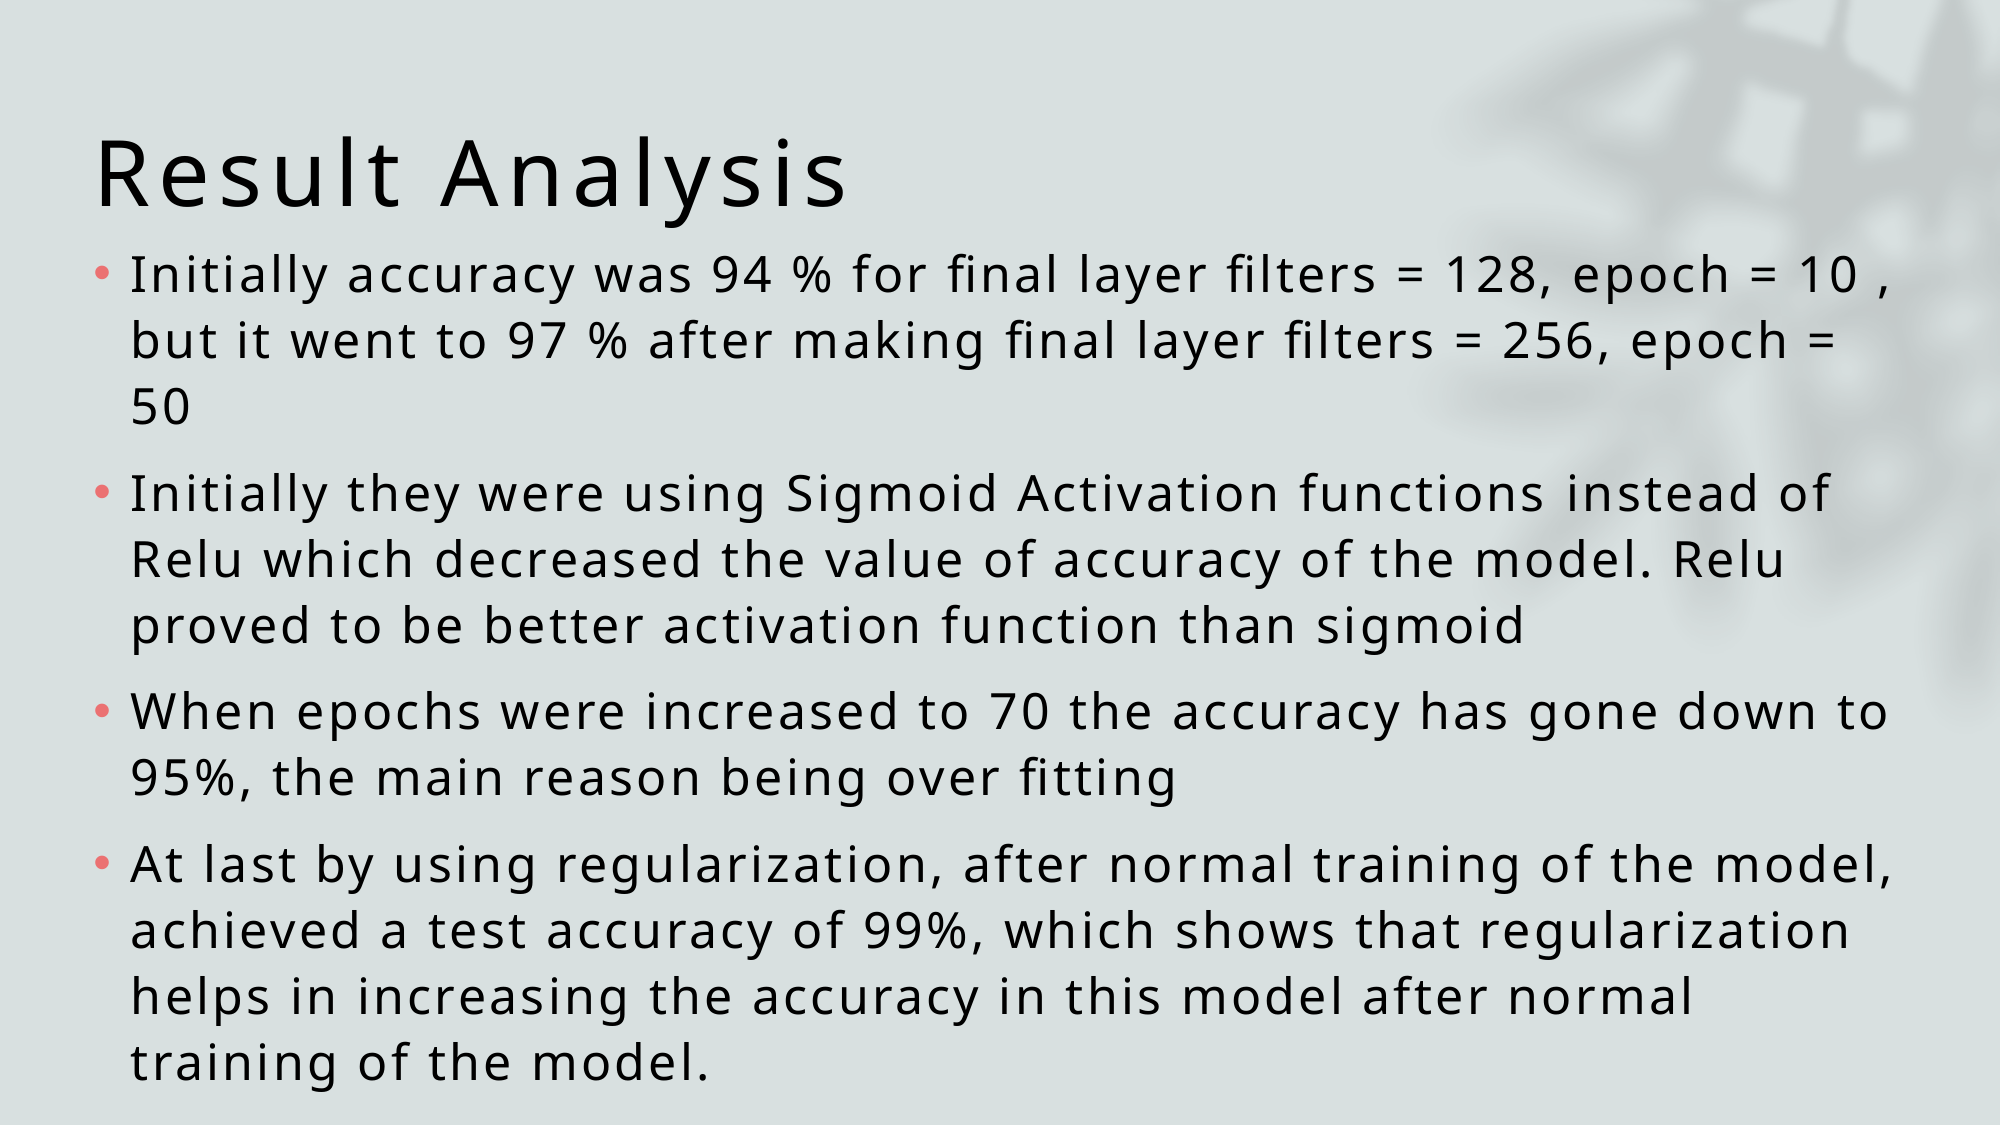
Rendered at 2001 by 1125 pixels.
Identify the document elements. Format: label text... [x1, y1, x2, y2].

title Result Analysis [75, 60, 1863, 218]
list Initially accuracy was 94 % for final layer filters = 128, epoch = 10 , but it went to 97 % after making final layer filters = 256, epoch = 50 Initially they were using Sigmoid Activation functions instead of Relu which decreased the value of accuracy of the model. Relu proved to be better activation function than sigmoid When epochs were increased to 70 the accuracy has gone down to 95%, the main reason being over fitting At last by using regularization, after normal training of the model, achieved a test accuracy of 99%, which shows that regularization helps in increasing the accuracy in this model after normal training of the model. [75, 218, 1925, 907]
